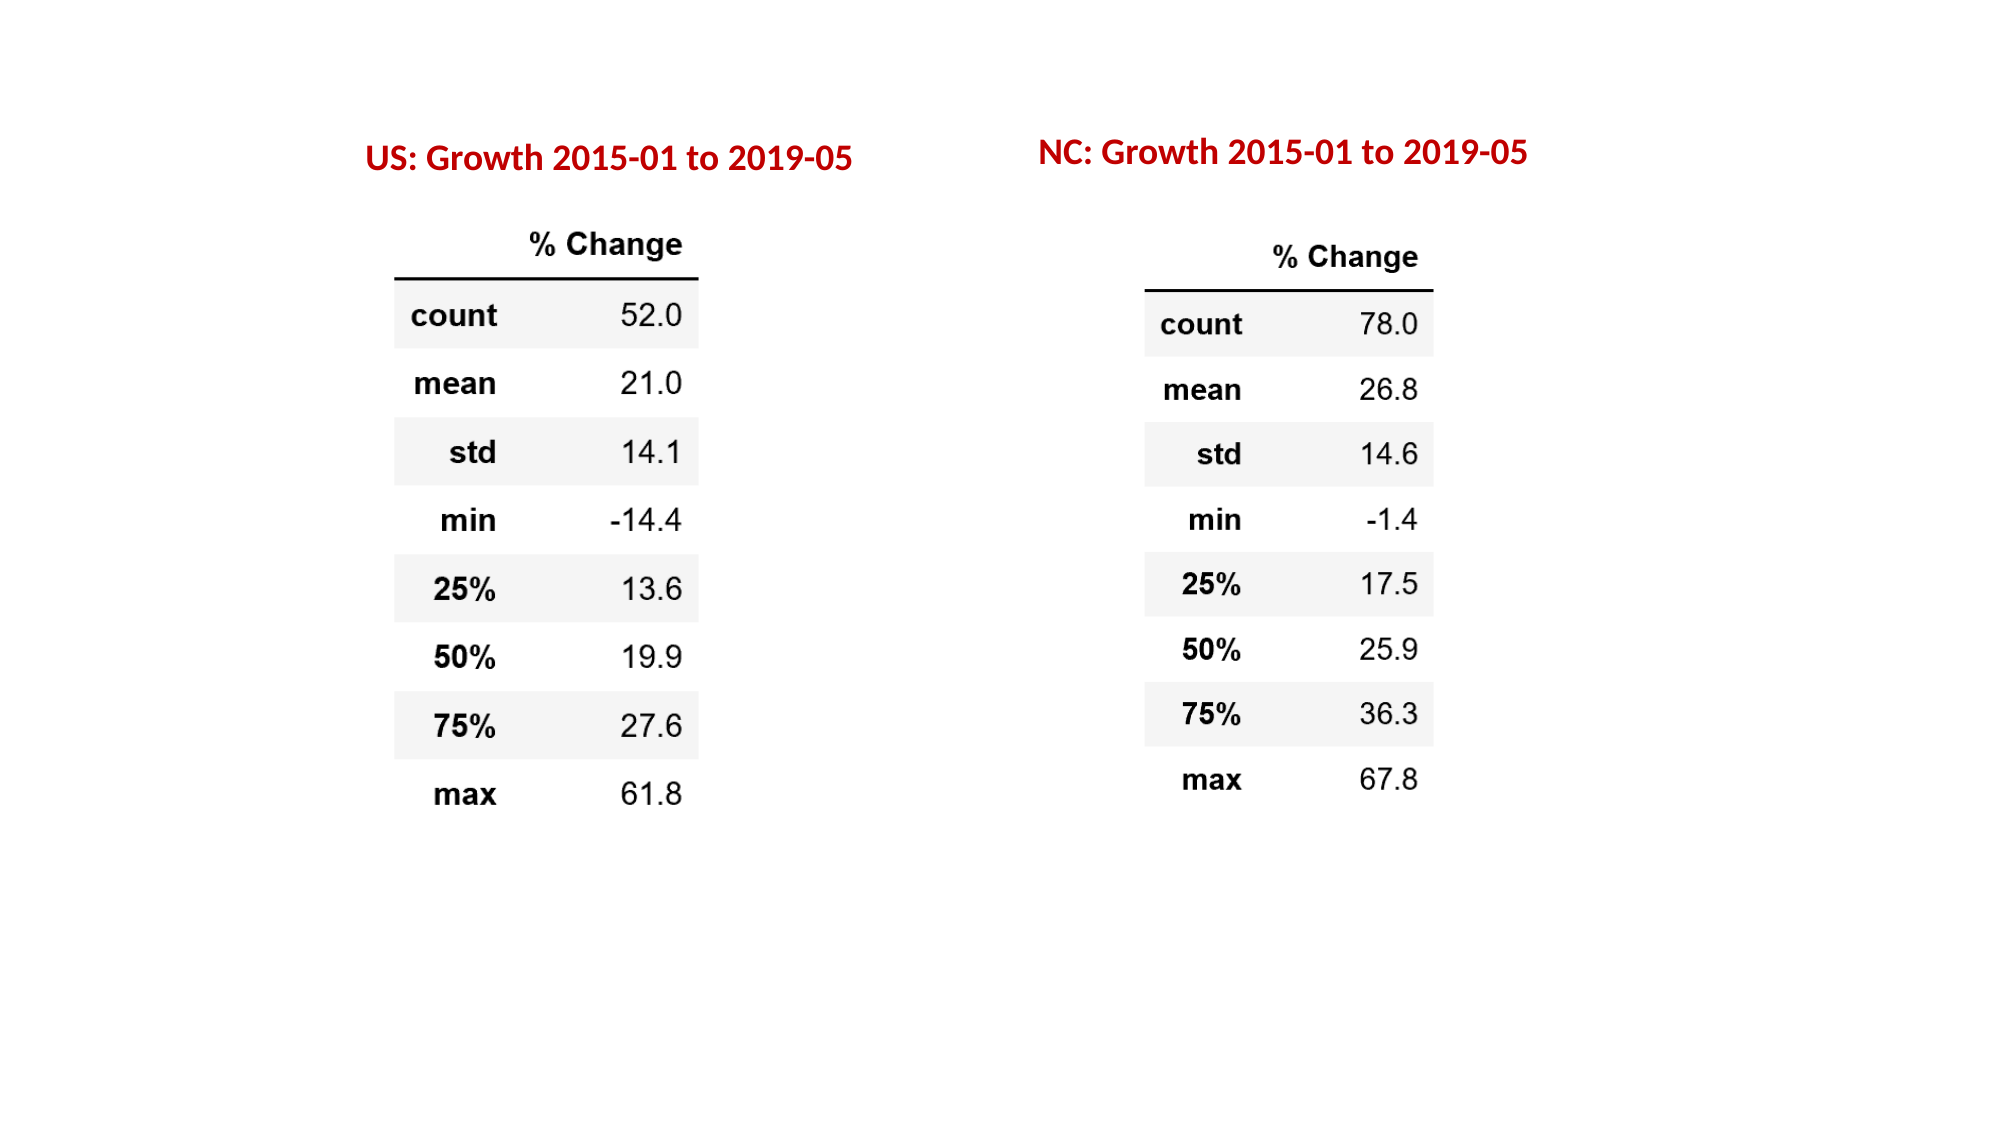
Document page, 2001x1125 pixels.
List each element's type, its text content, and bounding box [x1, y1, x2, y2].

text_box NC: Growth 2015-01 to 2019-05 [999, 120, 1568, 180]
picture [1110, 218, 1498, 838]
picture [369, 214, 741, 842]
text_box US: Growth 2015-01 to 2019-05 [325, 125, 894, 186]
